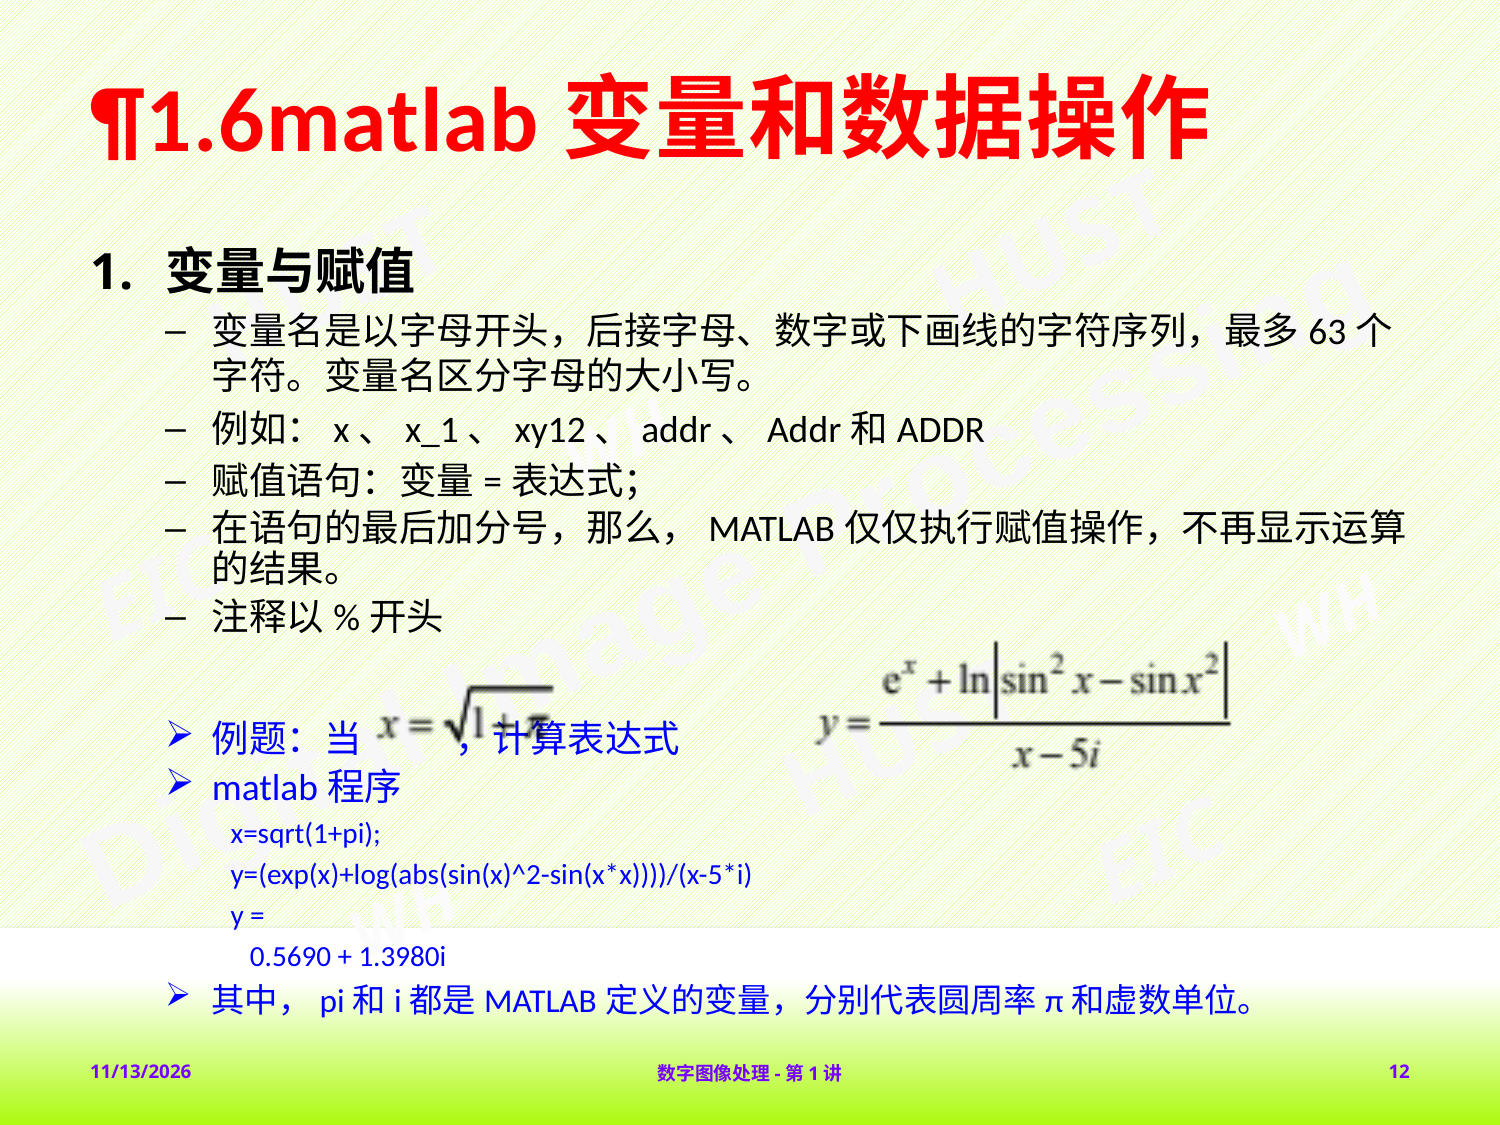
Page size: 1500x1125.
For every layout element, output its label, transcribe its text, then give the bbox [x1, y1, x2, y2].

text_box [808, 632, 1241, 772]
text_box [371, 680, 558, 747]
list 变量与赋值 变量名是以字母开头，后接字母、数字或下画线的字符序列，最多63个字符。变量名区分字母的大小写。 例如：x、x_1、xy12、addr、Addr和ADDR 赋值语句：变量=表达式； 在语句的最后加分号，那么，MATLAB仅仅执行赋值操作，不再显示运算的结果。 注释以%开头 例题：当 ，计算表达式 matlab程序 x=sqrt(1+pi); y=(exp(x)+log(abs(sin(x)^2-sin(x*x))))/(x-5*i) y = 0.5690 + 1.3980i 其中，pi和i都是MATLAB定义的变量，分别代表圆周率π和虚数单位。 [74, 219, 1426, 1083]
footer 数字图像处理-第1讲 [512, 1042, 988, 1103]
title ¶1.6matlab变量和数据操作 [74, 44, 1426, 185]
slide_number 12 [1074, 1042, 1425, 1103]
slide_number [75, 1042, 425, 1103]
